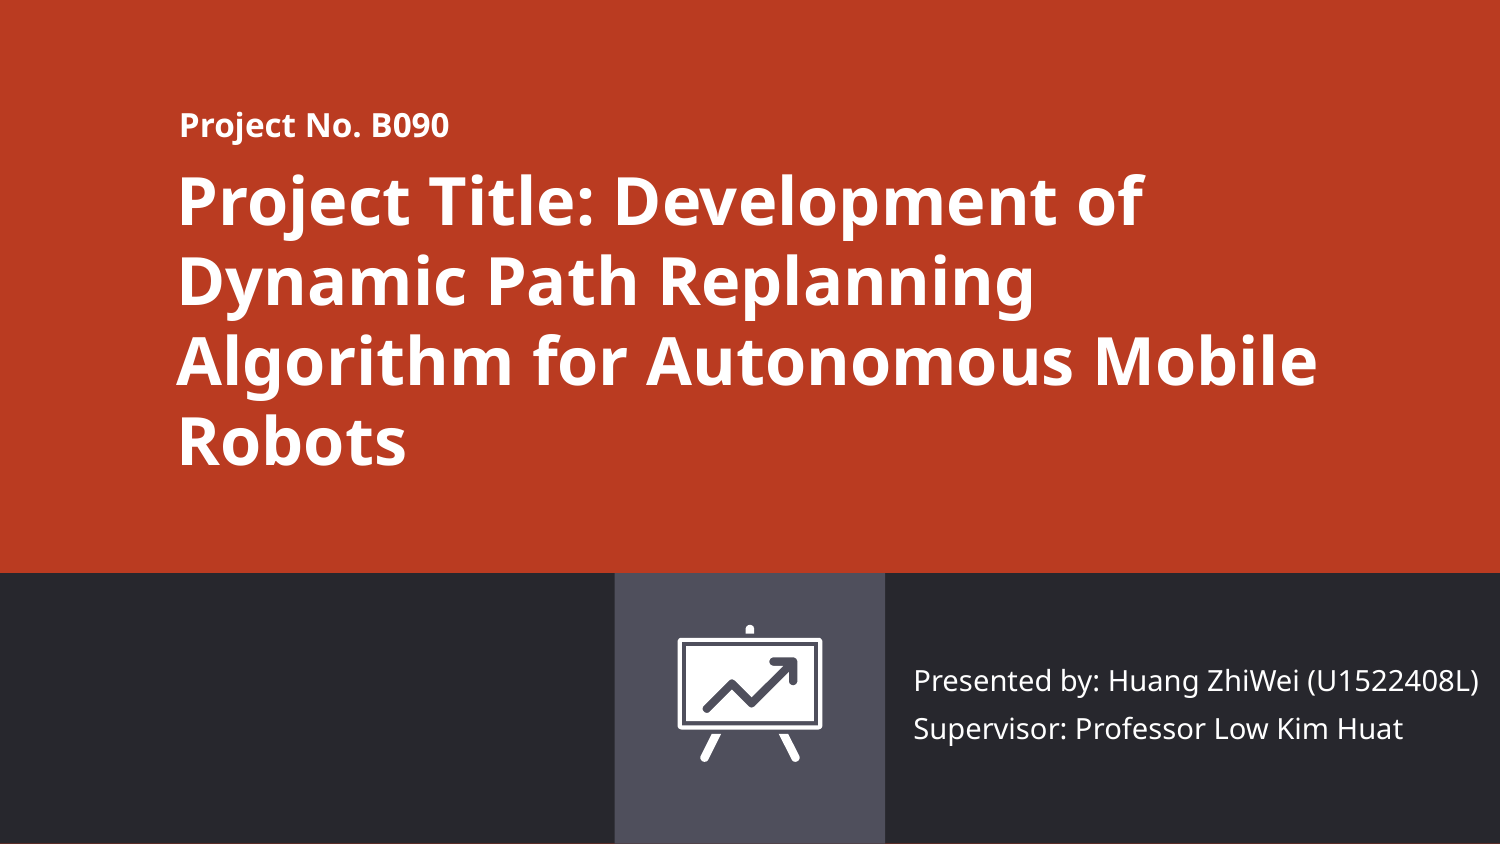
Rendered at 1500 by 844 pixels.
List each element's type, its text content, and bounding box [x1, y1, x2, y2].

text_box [677, 624, 823, 763]
title Project Title: Development of Dynamic Path Replanning Algorithm for Autonomous Mobile Robots [161, 31, 1405, 606]
text_box Presented by: Huang ZhiWei (U1522408L) Supervisor: Professor Low Kim Huat [898, 647, 1500, 788]
text_box Project No. B090 [163, 88, 694, 218]
